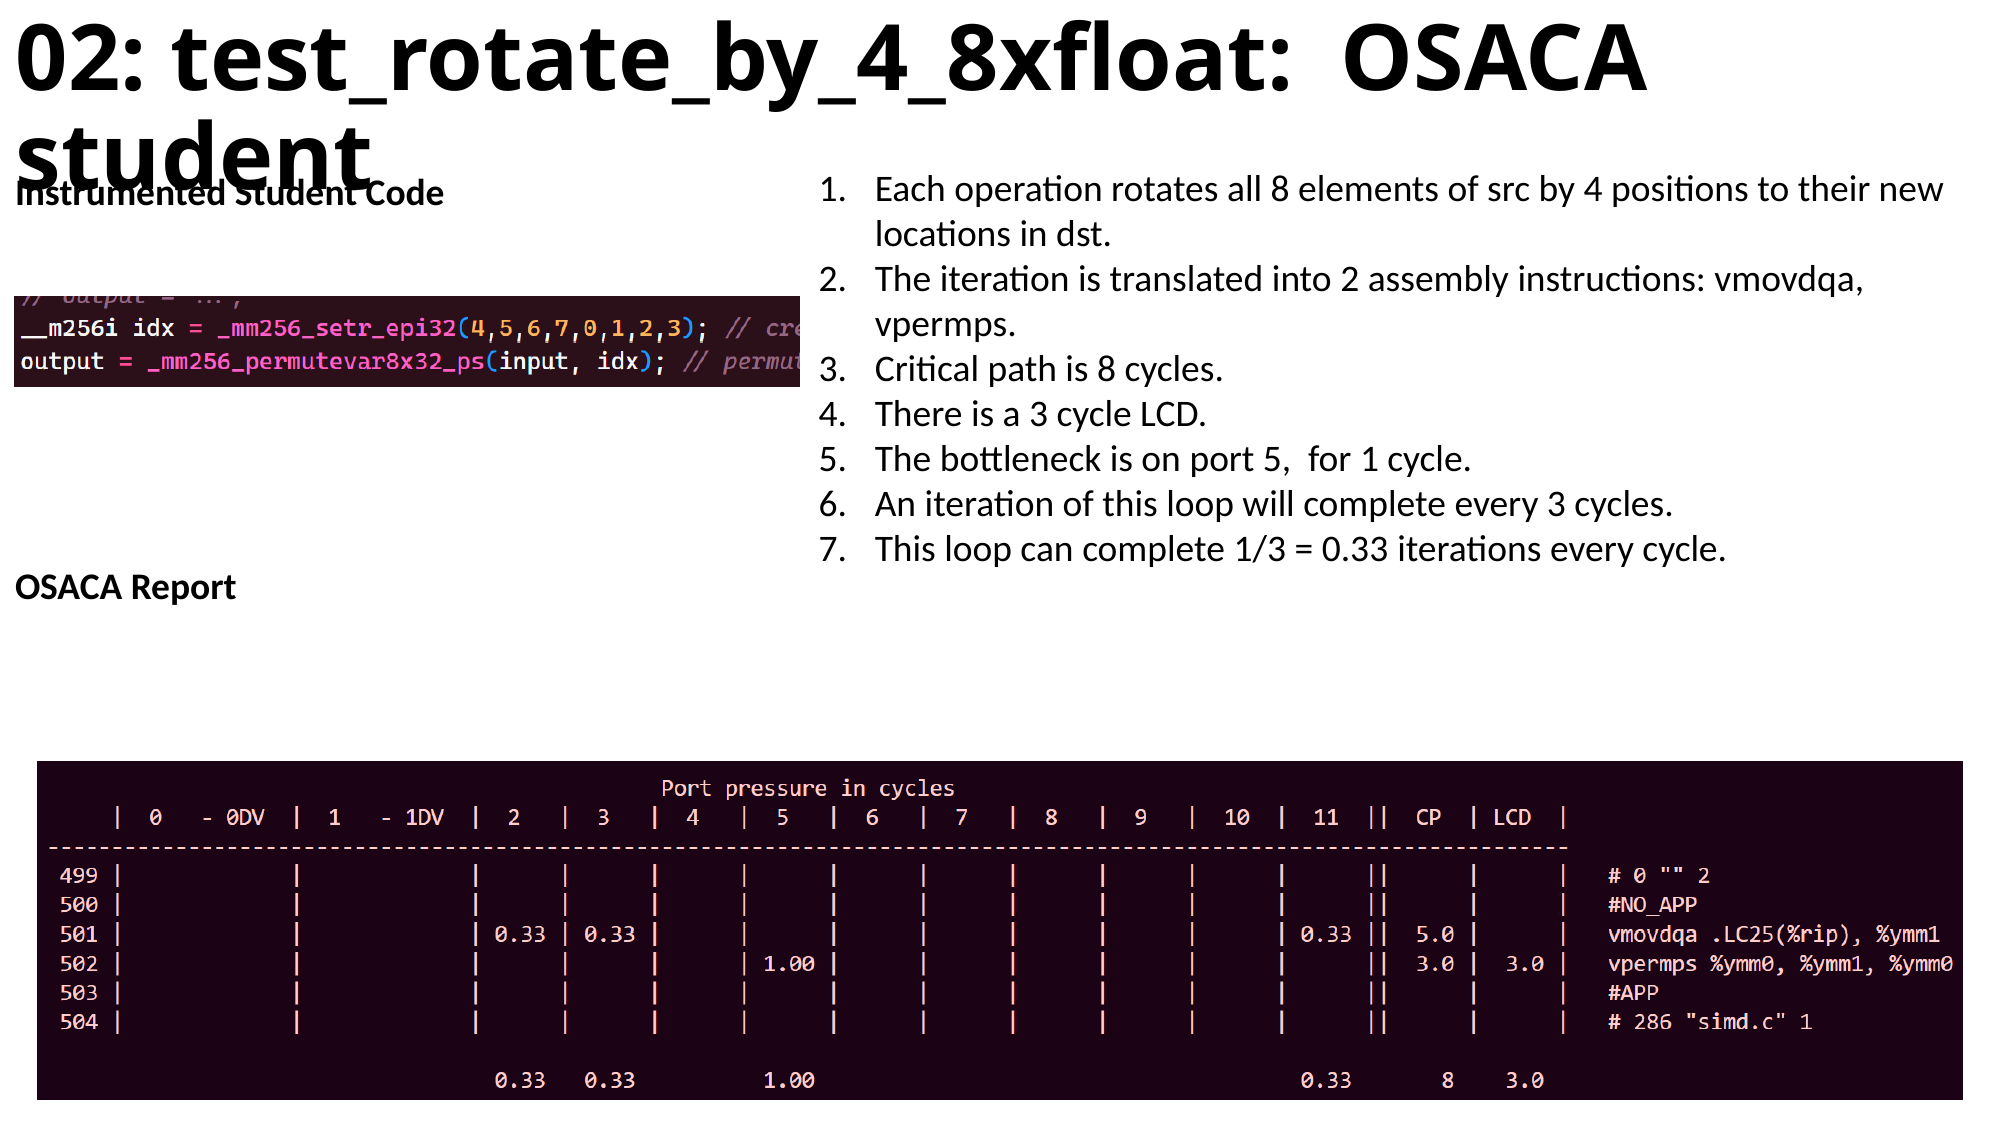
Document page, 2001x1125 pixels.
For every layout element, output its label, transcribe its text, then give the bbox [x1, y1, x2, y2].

text_box OSACA Report [0, 554, 646, 615]
picture [14, 296, 800, 387]
picture [37, 761, 1963, 1100]
text_box Instrumented Student Code [0, 160, 646, 221]
text_box Each operation rotates all 8 elements of src by 4 positions to their new locations in dst. The iteration is translated into 2 assembly instructions: vmovdqa, vpermps. Critical path is 8 cycles. There is a 3 cycle LCD. The bottleneck is on port 5, for 1 cycle. An iteration of this loop will complete every 3 cycles. This loop can complete 1/3 = 0.33 iterations every cycle. [803, 156, 1999, 577]
title 02: test_rotate_by_4_8xfloat: OSACA student [0, 0, 1999, 221]
